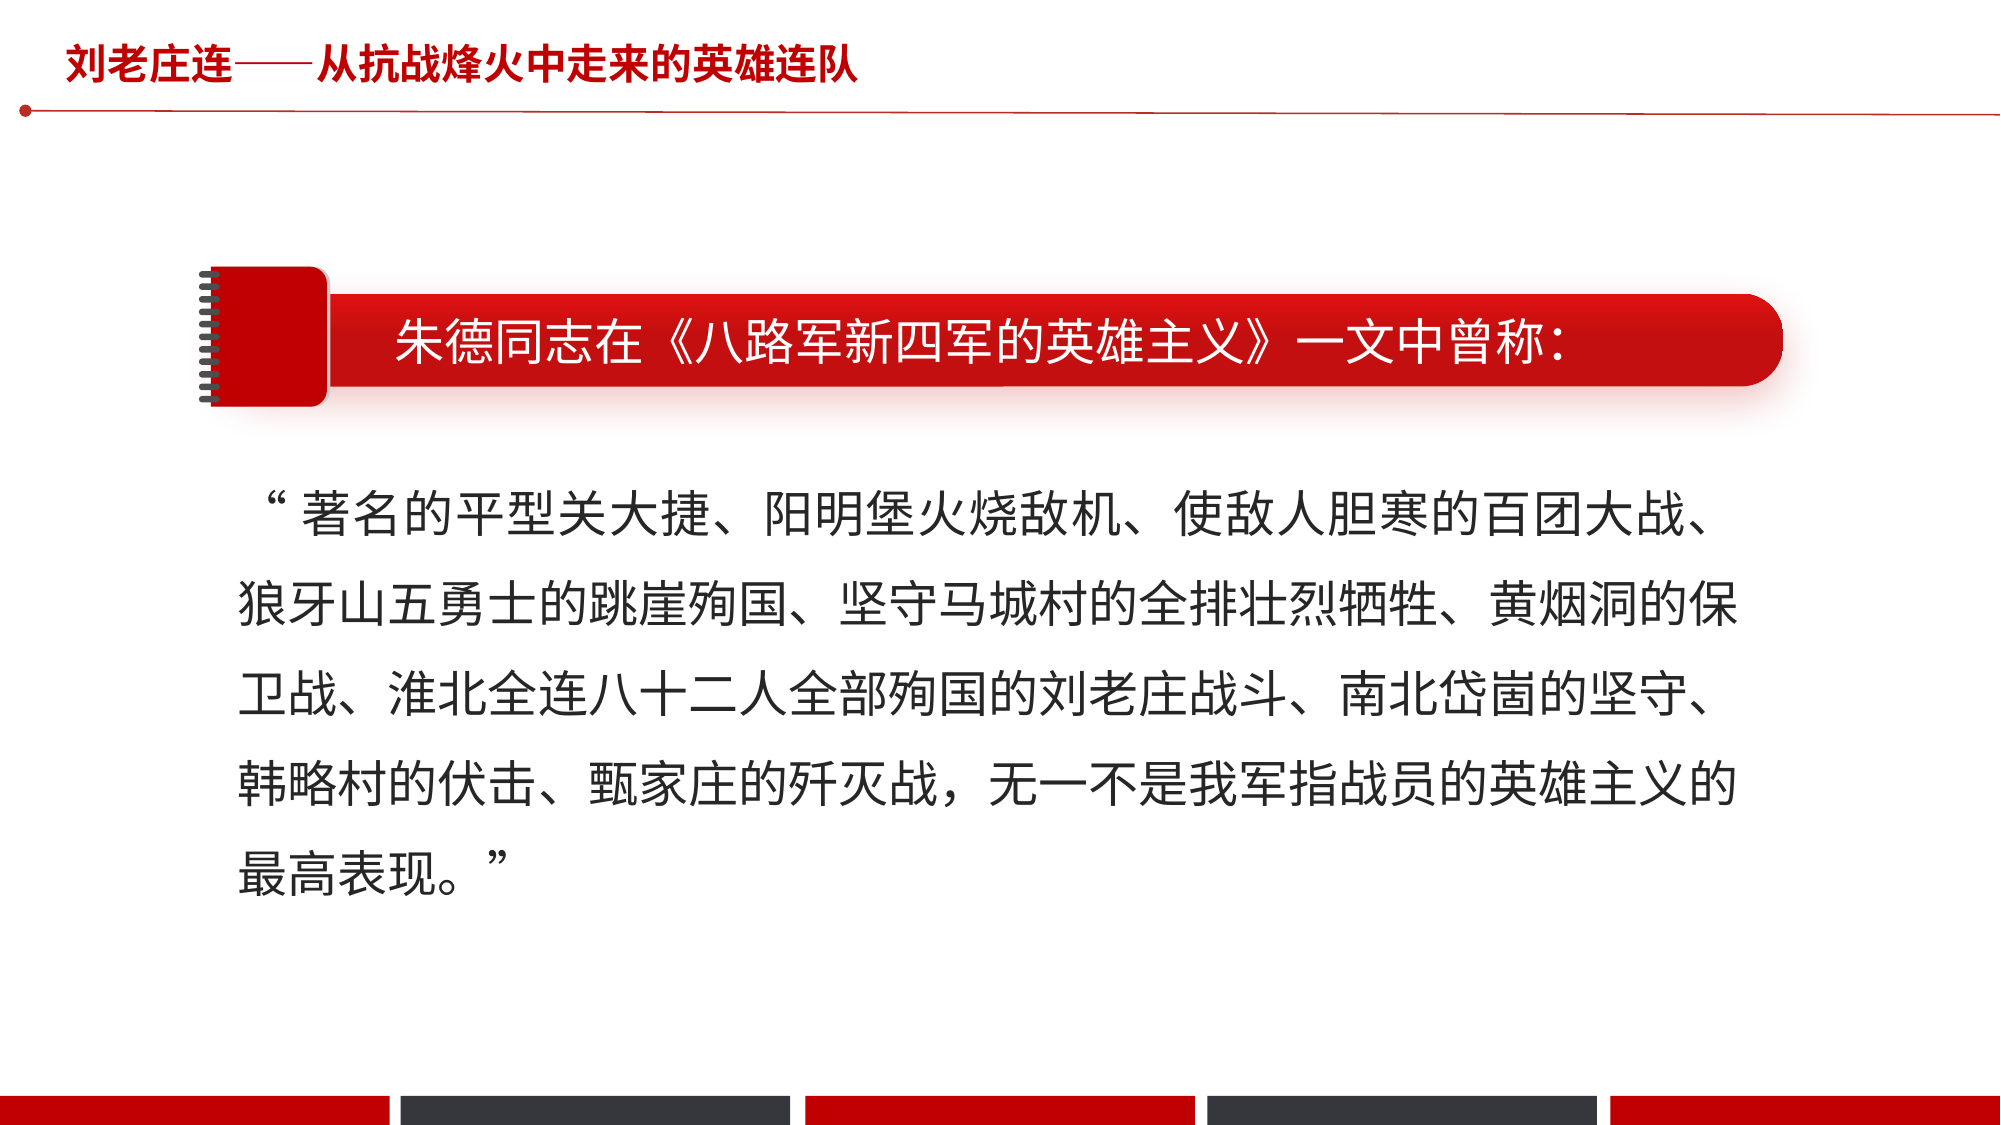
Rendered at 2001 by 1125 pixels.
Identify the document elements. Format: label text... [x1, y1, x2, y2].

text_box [198, 266, 331, 407]
text_box 朱德同志在《八路军新四军的英雄主义》一文中曾称： [336, 293, 1784, 387]
text_box “著名的平型关大捷、阳明堡火烧敌机、使敌人胆寒的百团大战、狼牙山五勇士的跳崖殉国、坚守马城村的全排壮烈牺牲、黄烟洞的保卫战、淮北全连八十二人全部殉国的刘老庄战斗、南北岱崮的坚守、韩略村的伏击、甄家庄的歼灭战，无一不是我军指战员的英雄主义的最高表现。” [222, 445, 1753, 910]
